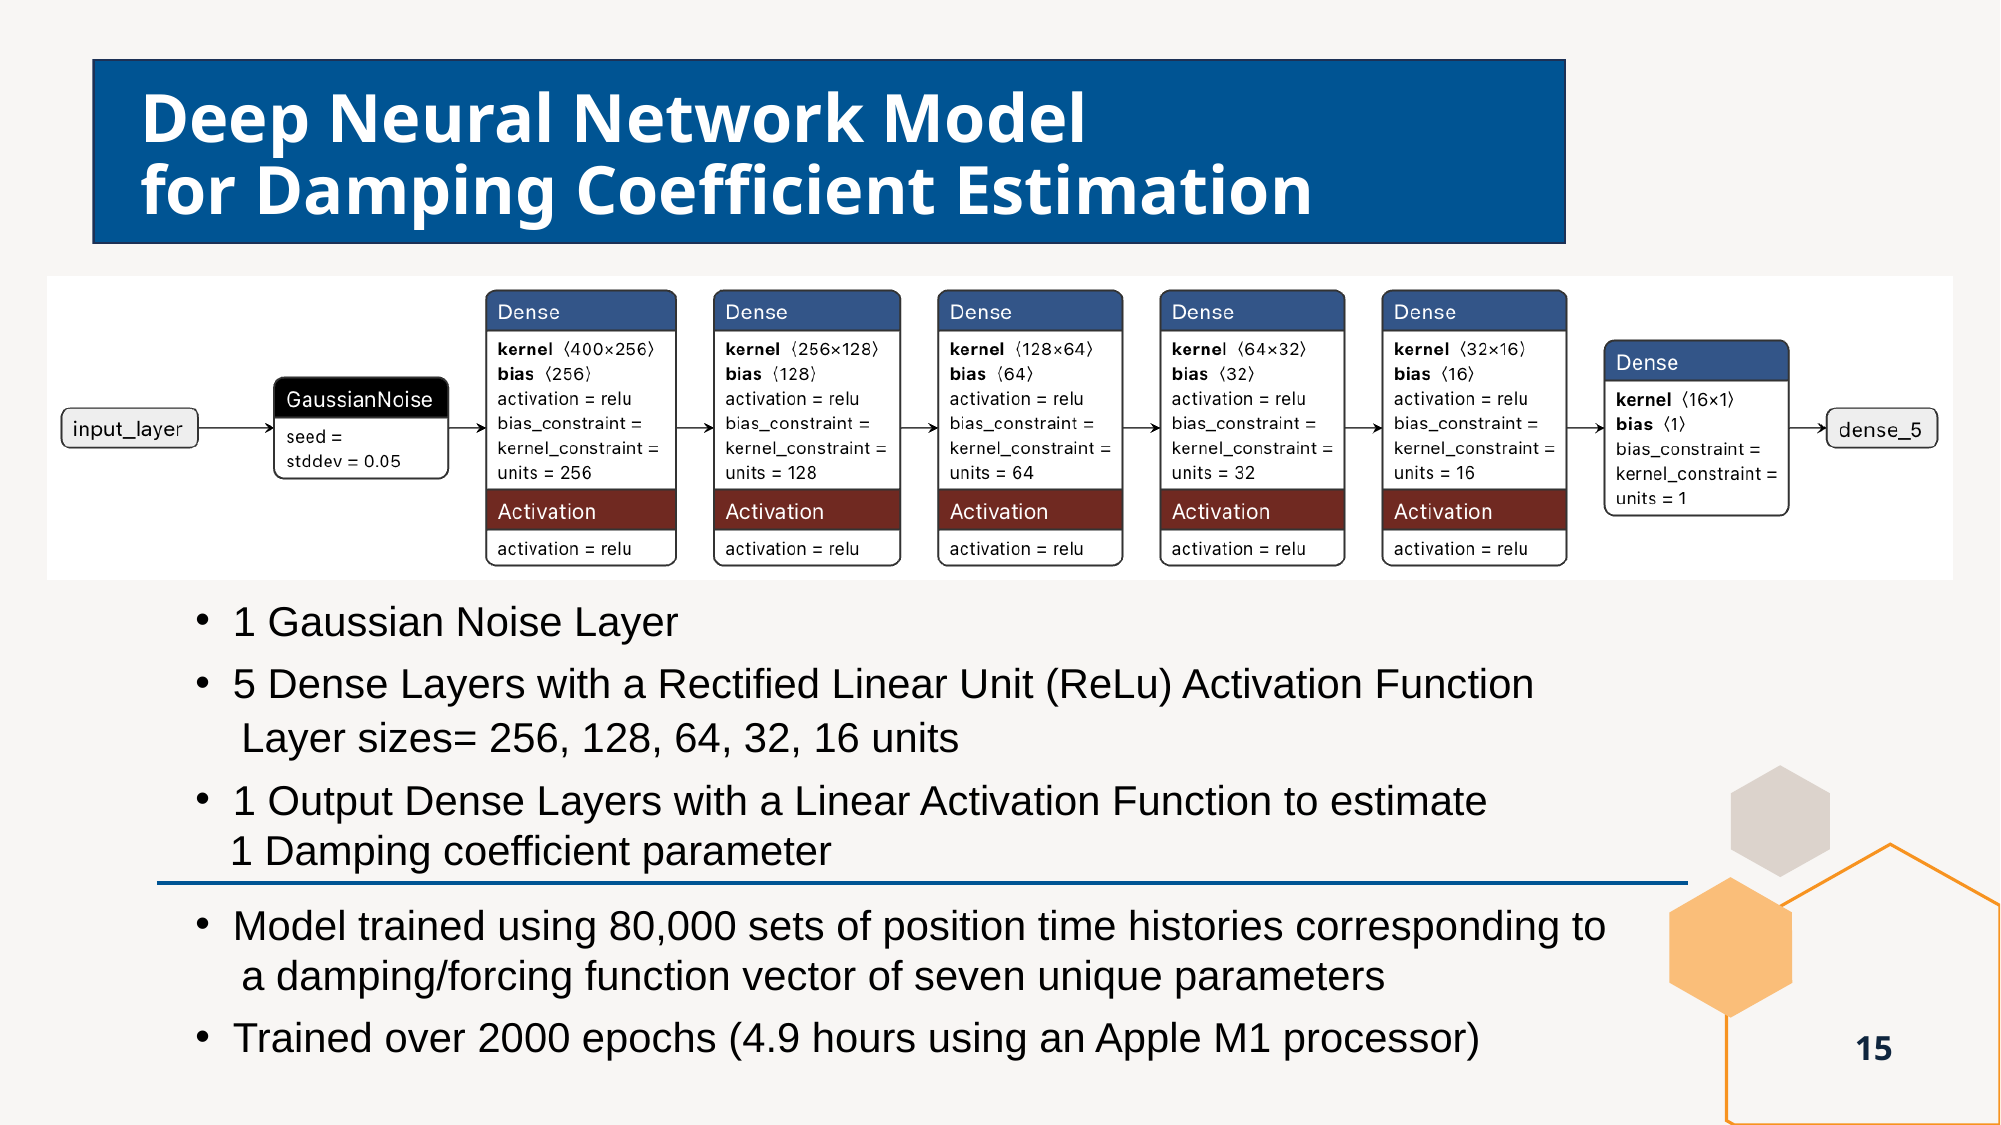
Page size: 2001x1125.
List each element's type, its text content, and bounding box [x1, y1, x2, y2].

slide_number 15 [1836, 1020, 1912, 1080]
title Deep Neural Network Model for Damping Coefficient Estimation [125, 77, 1399, 224]
picture [47, 276, 1953, 581]
list 1 Gaussian Noise Layer 5 Dense Layers with a Rectified Linear Unit (ReLu) Activation Function Layer sizes= 256, 128, 64, 32, 16 units 1 Output Dense Layers with a Linear Activation Function to estimate 1 Damping coefficient parameter Model trained using 80,000 sets of position time histories corresponding to a damping/forcing function vector of seven unique parameters Trained over 2000 epochs (4.9 hours using an Apple M1 processor) [180, 586, 1689, 882]
list 1 Gaussian Noise Layer 5 Dense Layers with a Rectified Linear Unit (ReLu) Activation Function Layer sizes= 256, 128, 64, 32, 16 units 1 Output Dense Layers with a Linear Activation Function to estimate 1 Damping coefficient parameter Model trained using 80,000 sets of position time histories corresponding to a damping/forcing function vector of seven unique parameters Trained over 2000 epochs (4.9 hours using an Apple M1 processor) [180, 884, 1689, 1062]
